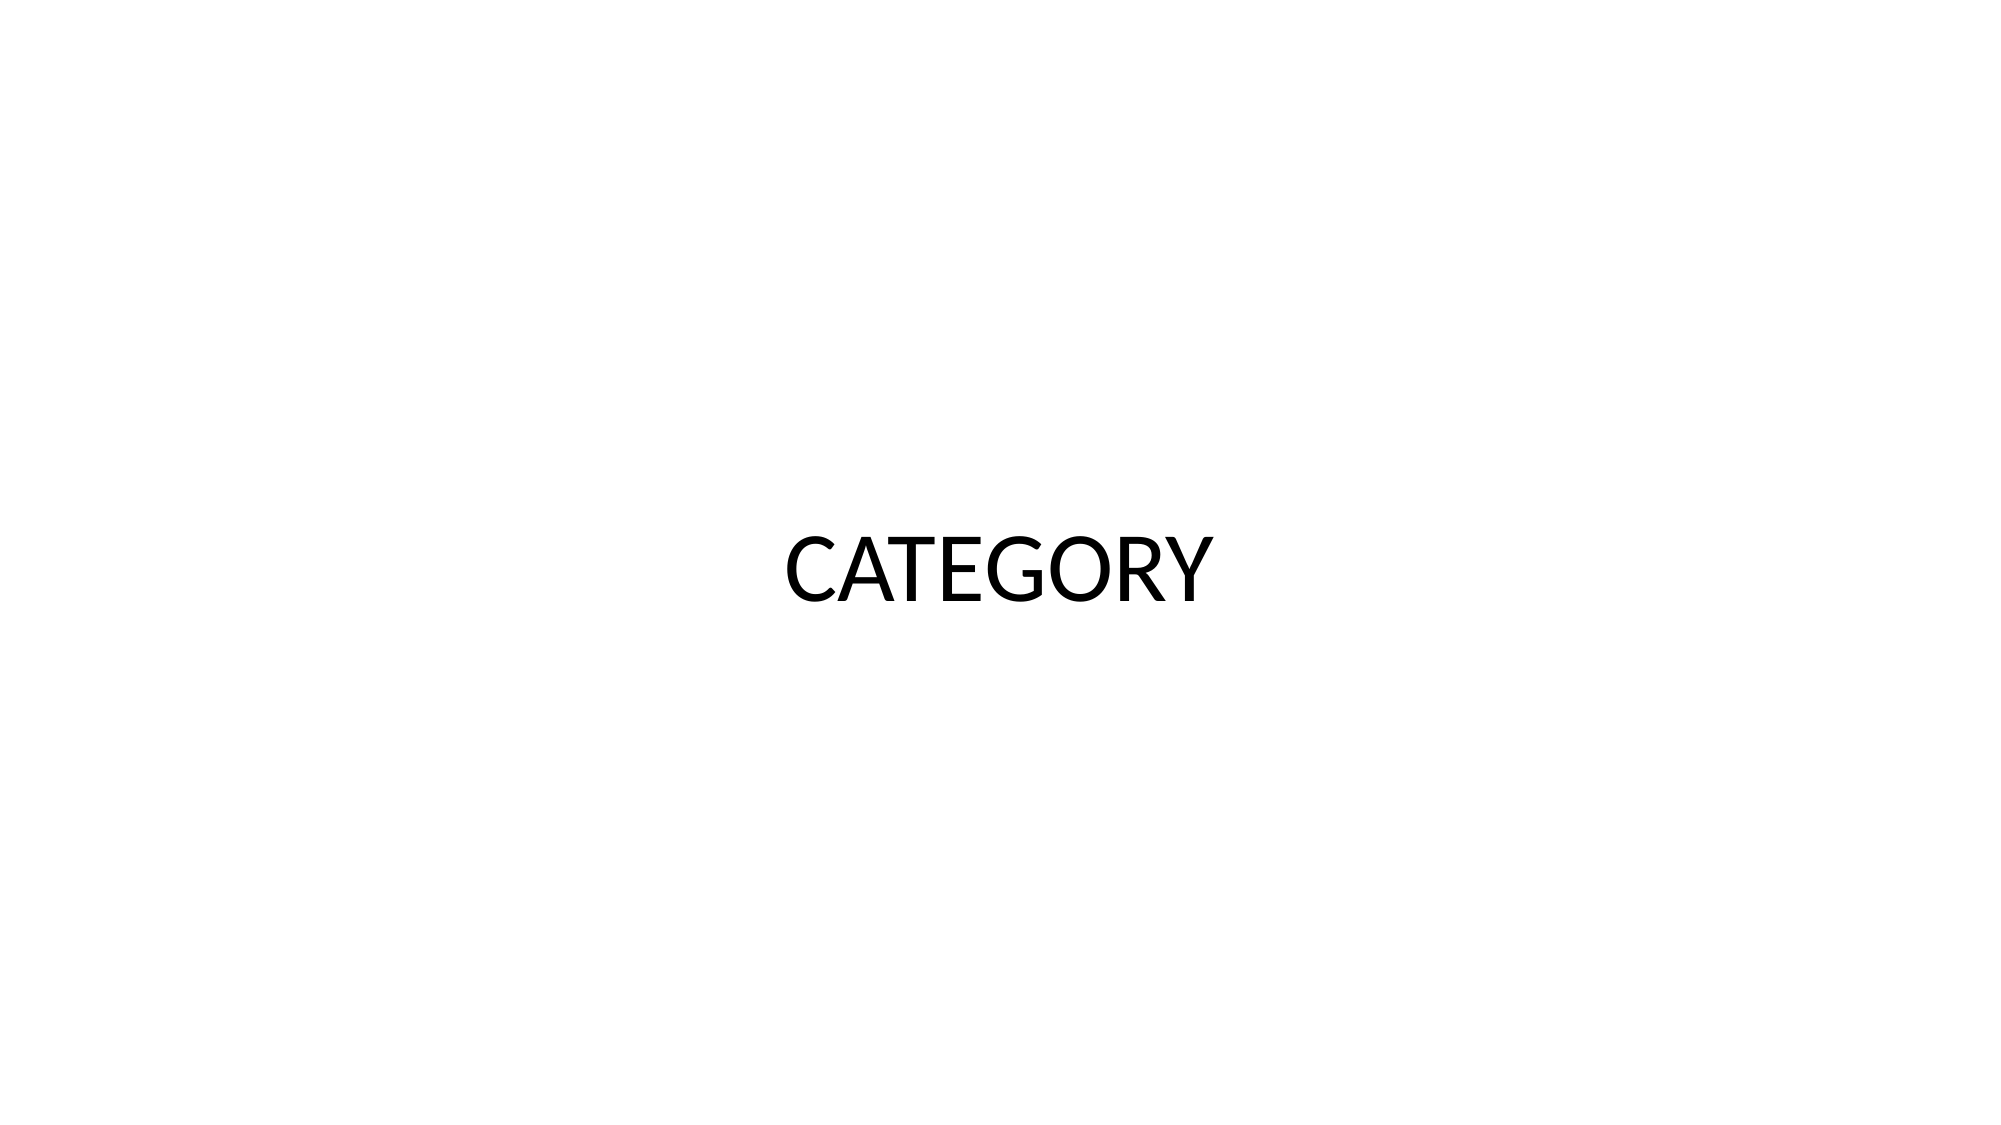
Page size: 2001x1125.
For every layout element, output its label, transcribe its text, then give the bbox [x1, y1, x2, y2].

text_box CATEGORY [769, 494, 1231, 629]
